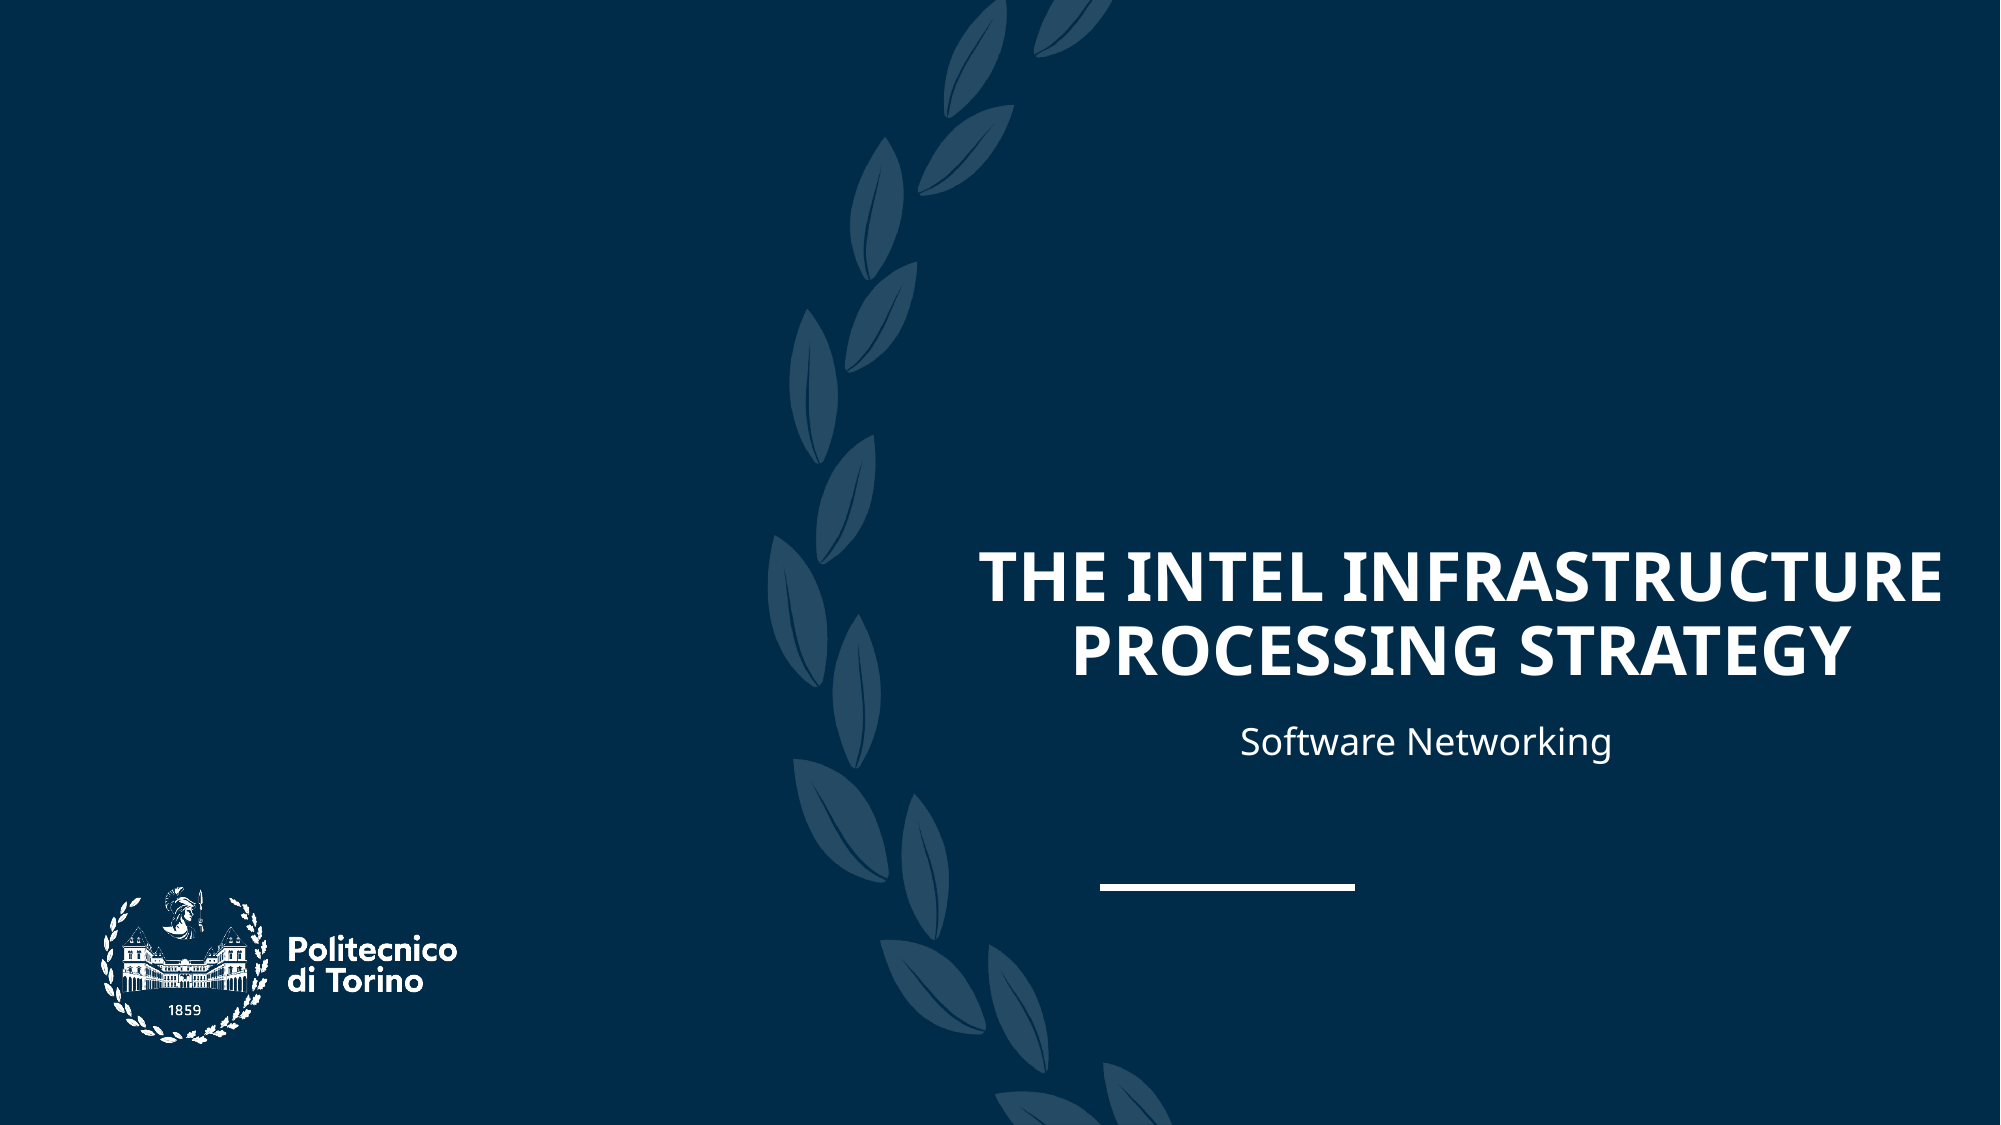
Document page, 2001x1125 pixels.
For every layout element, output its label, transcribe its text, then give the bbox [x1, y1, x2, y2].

list Software Networking [942, 714, 1911, 882]
picture [0, 0, 1987, 1125]
text_box THE INTEL INFRASTRUCTURE PROCESSING STRATEGY [950, 513, 1973, 698]
